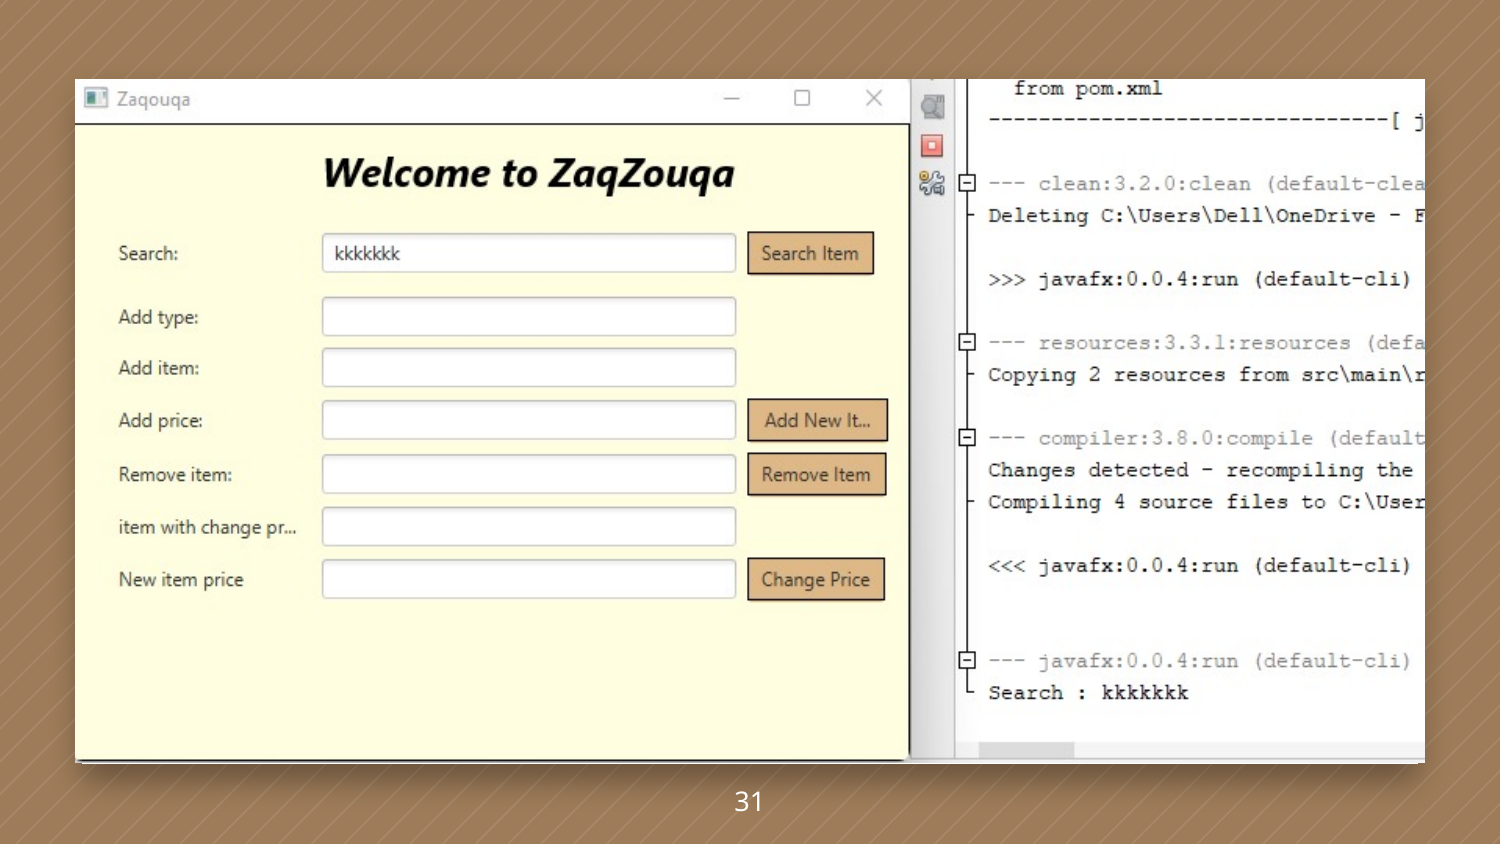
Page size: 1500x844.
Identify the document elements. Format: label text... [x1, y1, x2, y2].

picture [75, 79, 1425, 763]
slide_number 31 [0, 762, 1500, 844]
